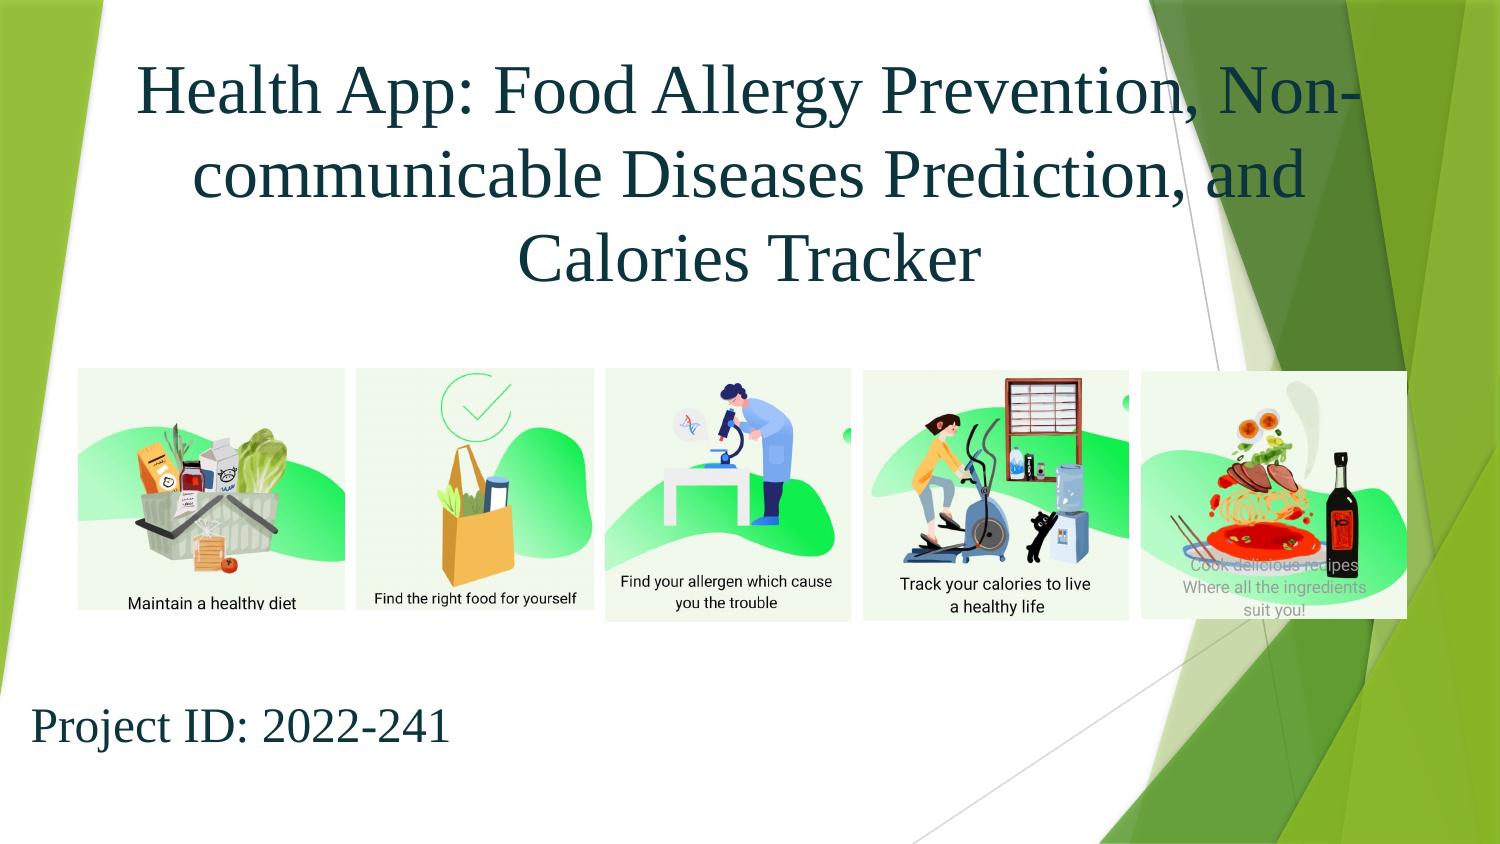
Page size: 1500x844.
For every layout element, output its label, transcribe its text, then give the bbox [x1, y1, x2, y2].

picture [355, 368, 595, 610]
picture [605, 368, 851, 622]
picture [862, 369, 1130, 621]
picture [1140, 370, 1408, 620]
title Health App: Food Allergy Prevention, Non-communicable Diseases Prediction, and Calories Tracker [78, 28, 1422, 313]
picture [78, 368, 345, 610]
title Project ID: 2022-241 [0, 677, 483, 778]
